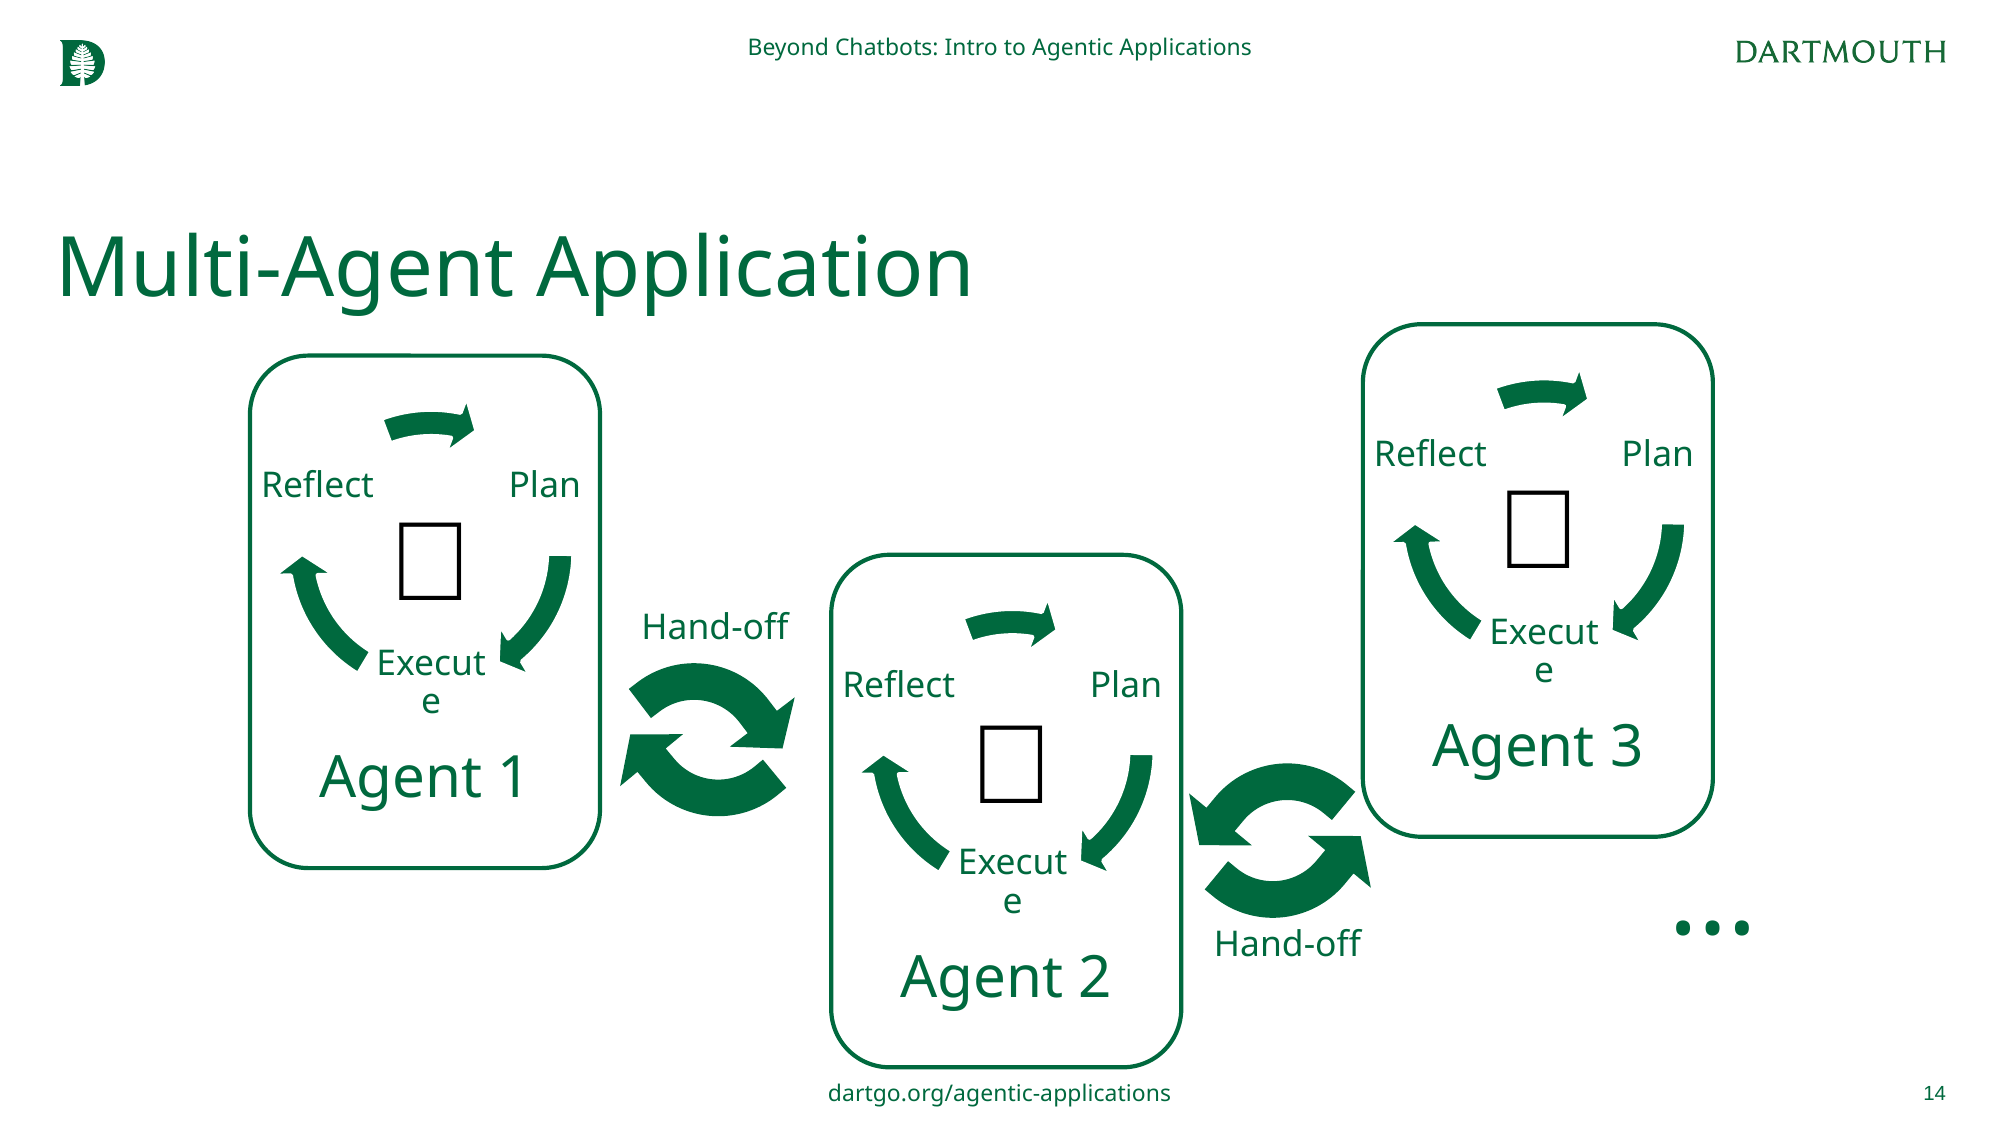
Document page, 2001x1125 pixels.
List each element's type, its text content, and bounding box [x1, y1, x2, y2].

picture [1735, 39, 1947, 64]
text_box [1362, 324, 1726, 837]
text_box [830, 554, 1194, 1068]
slide_number 14 [1860, 1074, 1947, 1111]
picture [60, 40, 105, 86]
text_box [616, 589, 816, 845]
footer Beyond Chatbots: Intro to Agentic Applications [390, 30, 1610, 66]
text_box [1198, 734, 1388, 983]
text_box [249, 355, 613, 869]
text_box … [1653, 814, 1773, 965]
title Multi-Agent Application [55, 228, 1950, 380]
